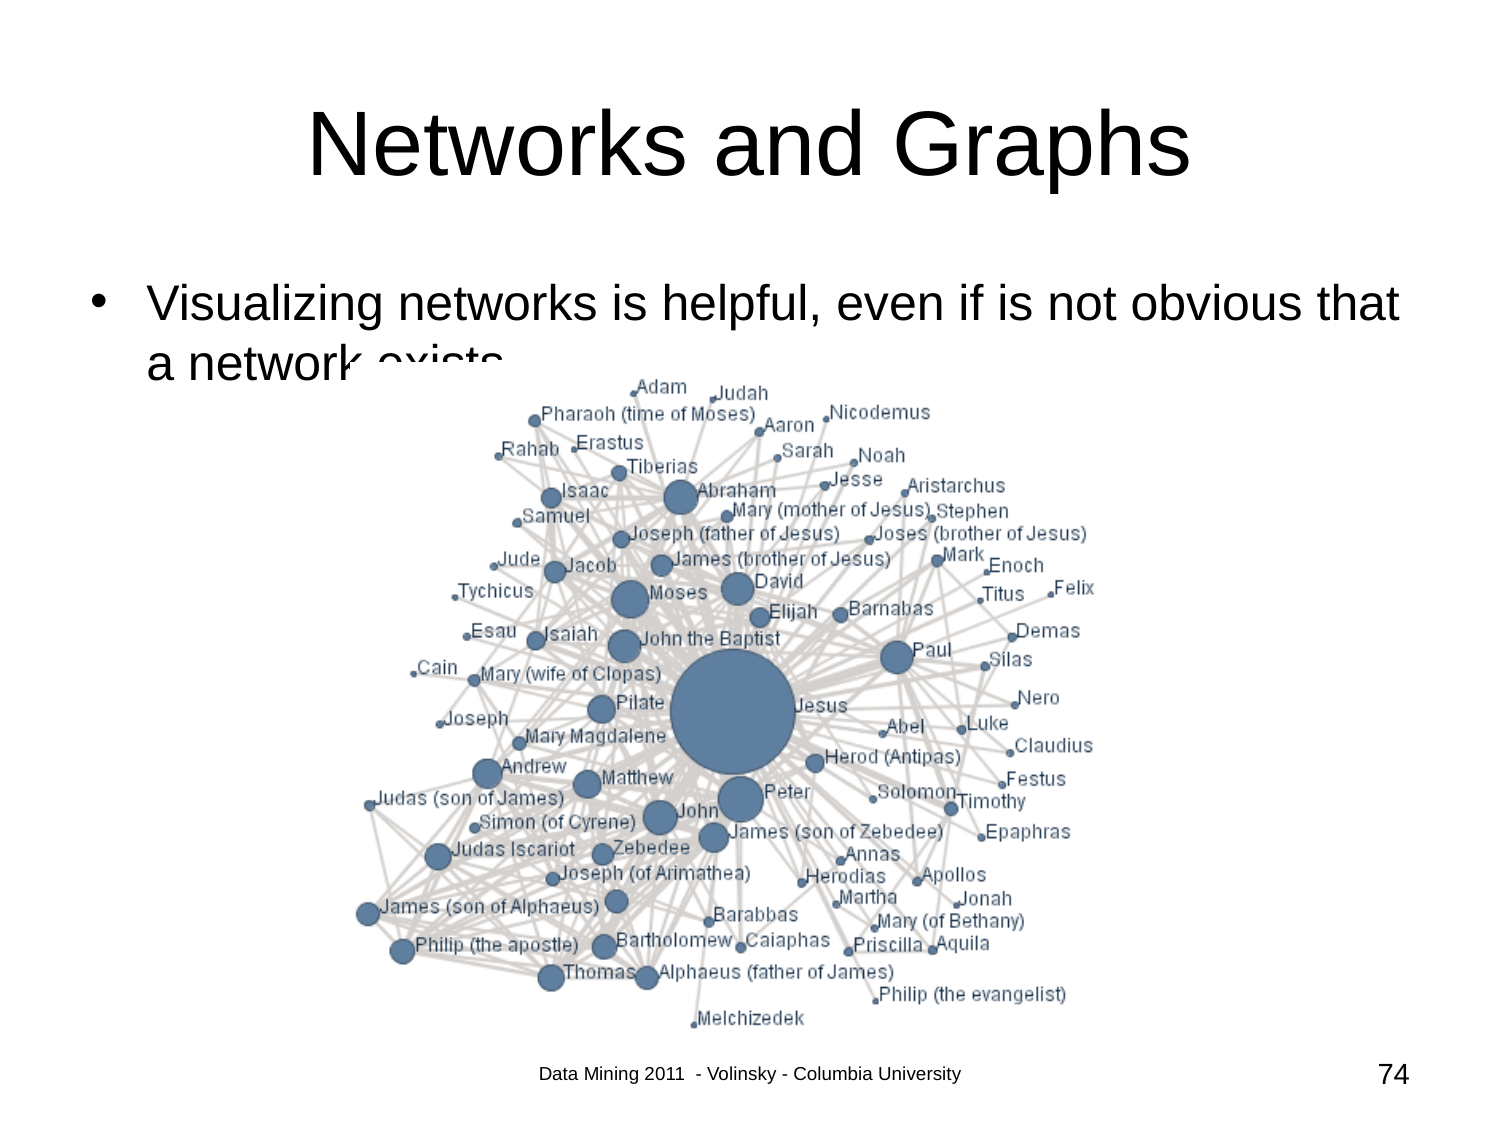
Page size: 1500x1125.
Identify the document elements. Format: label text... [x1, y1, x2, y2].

picture [349, 362, 1110, 1046]
footer Data Mining 2011 - Volinsky - Columbia University [512, 1055, 988, 1103]
slide_number ‹#› [1074, 1042, 1425, 1103]
title Networks and Graphs [75, 45, 1425, 233]
list Visualizing networks is helpful, even if is not obvious that a network exists [75, 262, 1425, 1005]
